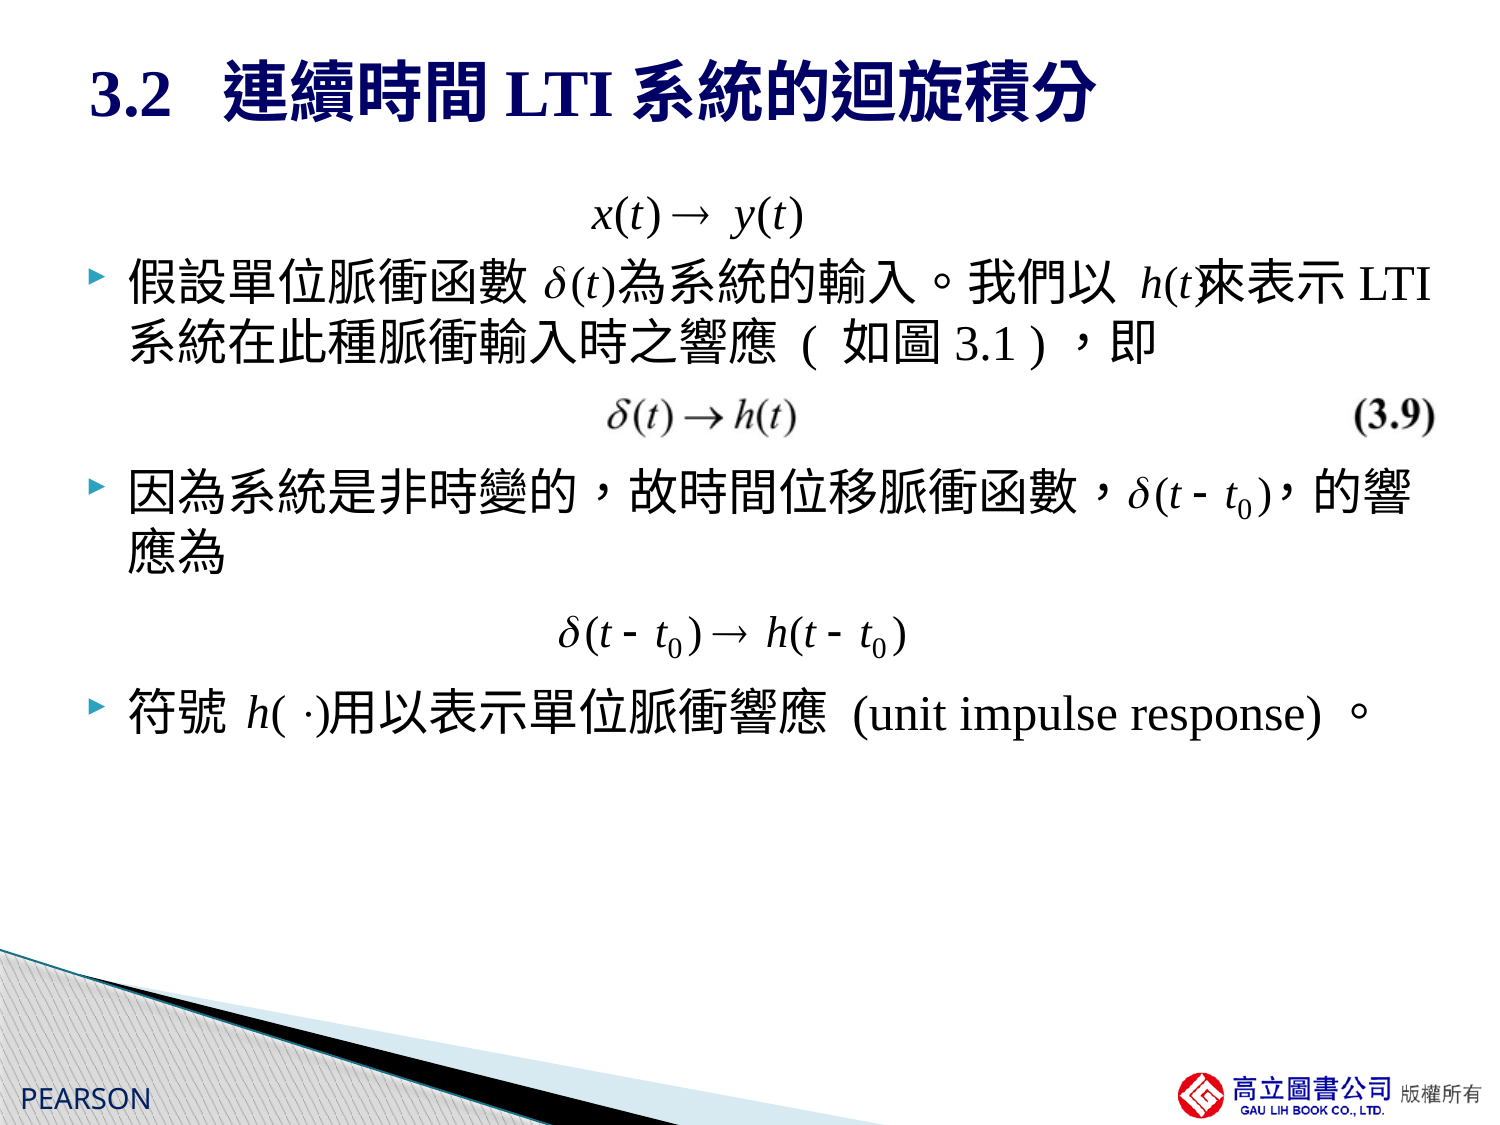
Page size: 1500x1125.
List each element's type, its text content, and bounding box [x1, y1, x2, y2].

title 3.2 連續時間LTI系統的迴旋積分 [75, 30, 1425, 149]
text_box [1127, 255, 1228, 321]
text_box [1120, 461, 1282, 530]
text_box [581, 184, 813, 253]
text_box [550, 600, 916, 669]
picture [1178, 1065, 1500, 1125]
list 假設單位脈衝函數 為系統的輸入。我們以 來表示LTI系統在此種脈衝輸入時之響應 ( 如圖3.1 )，即 因為系統是非時變的，故時間位移脈衝函數， ，的響應為 符號 用以表示單位脈衝響應 (unit impulse response)。 [53, 172, 1459, 379]
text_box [531, 255, 636, 321]
picture [5, 379, 1459, 451]
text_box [233, 683, 352, 752]
list 假設單位脈衝函數 為系統的輸入。我們以 來表示LTI系統在此種脈衝輸入時之響應 ( 如圖3.1 )，即 因為系統是非時變的，故時間位移脈衝函數， ，的響應為 符號 用以表示單位脈衝響應 (unit impulse response)。 [53, 461, 1459, 1052]
